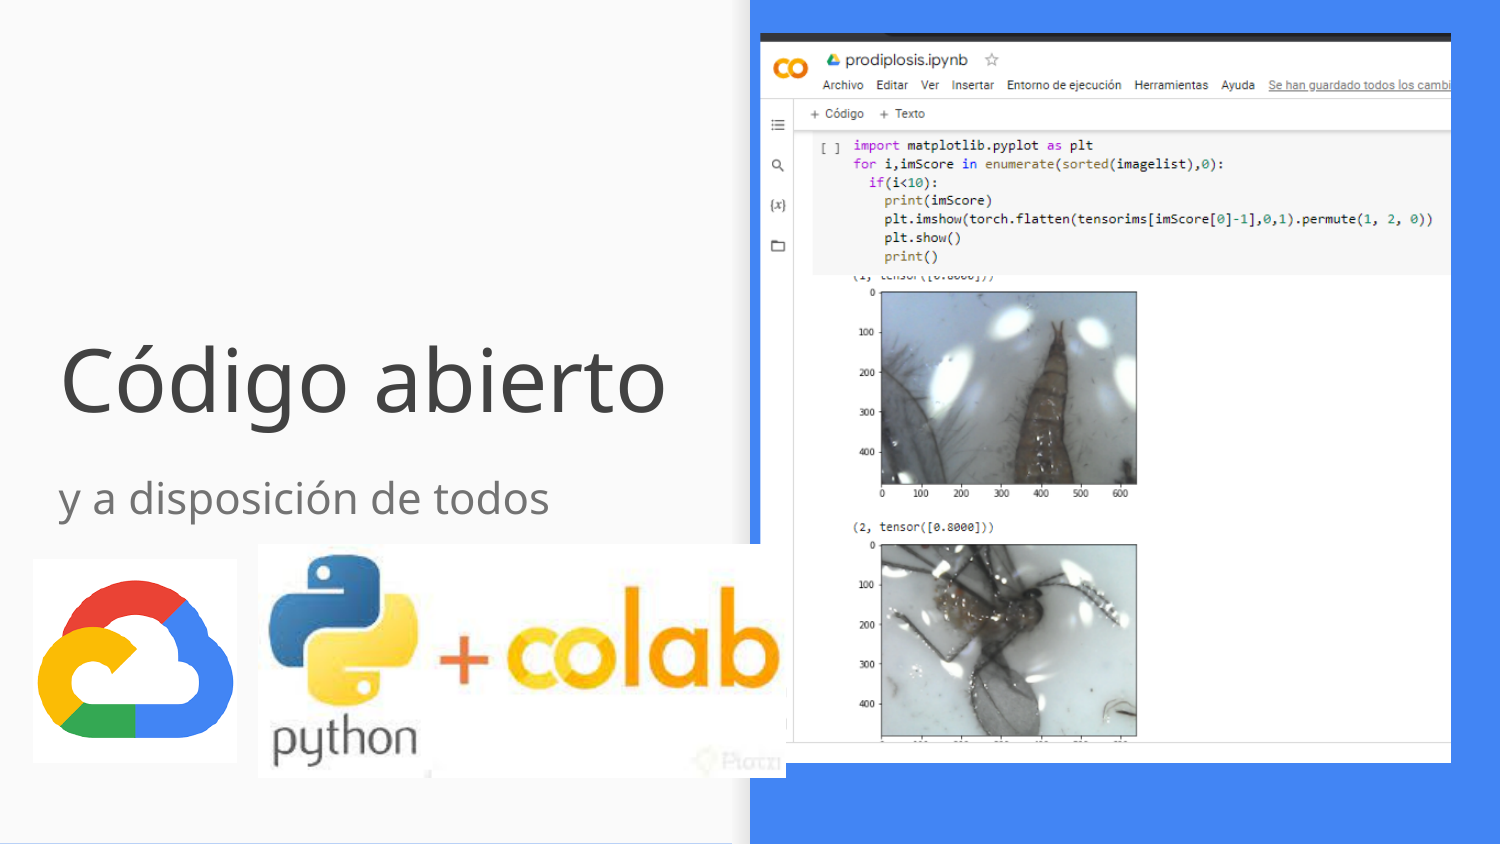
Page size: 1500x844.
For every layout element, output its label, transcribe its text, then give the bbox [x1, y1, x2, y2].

subtitle y a disposición de todos [43, 455, 708, 659]
title Código abierto [43, 202, 708, 446]
picture [258, 33, 1452, 778]
picture [33, 559, 237, 763]
